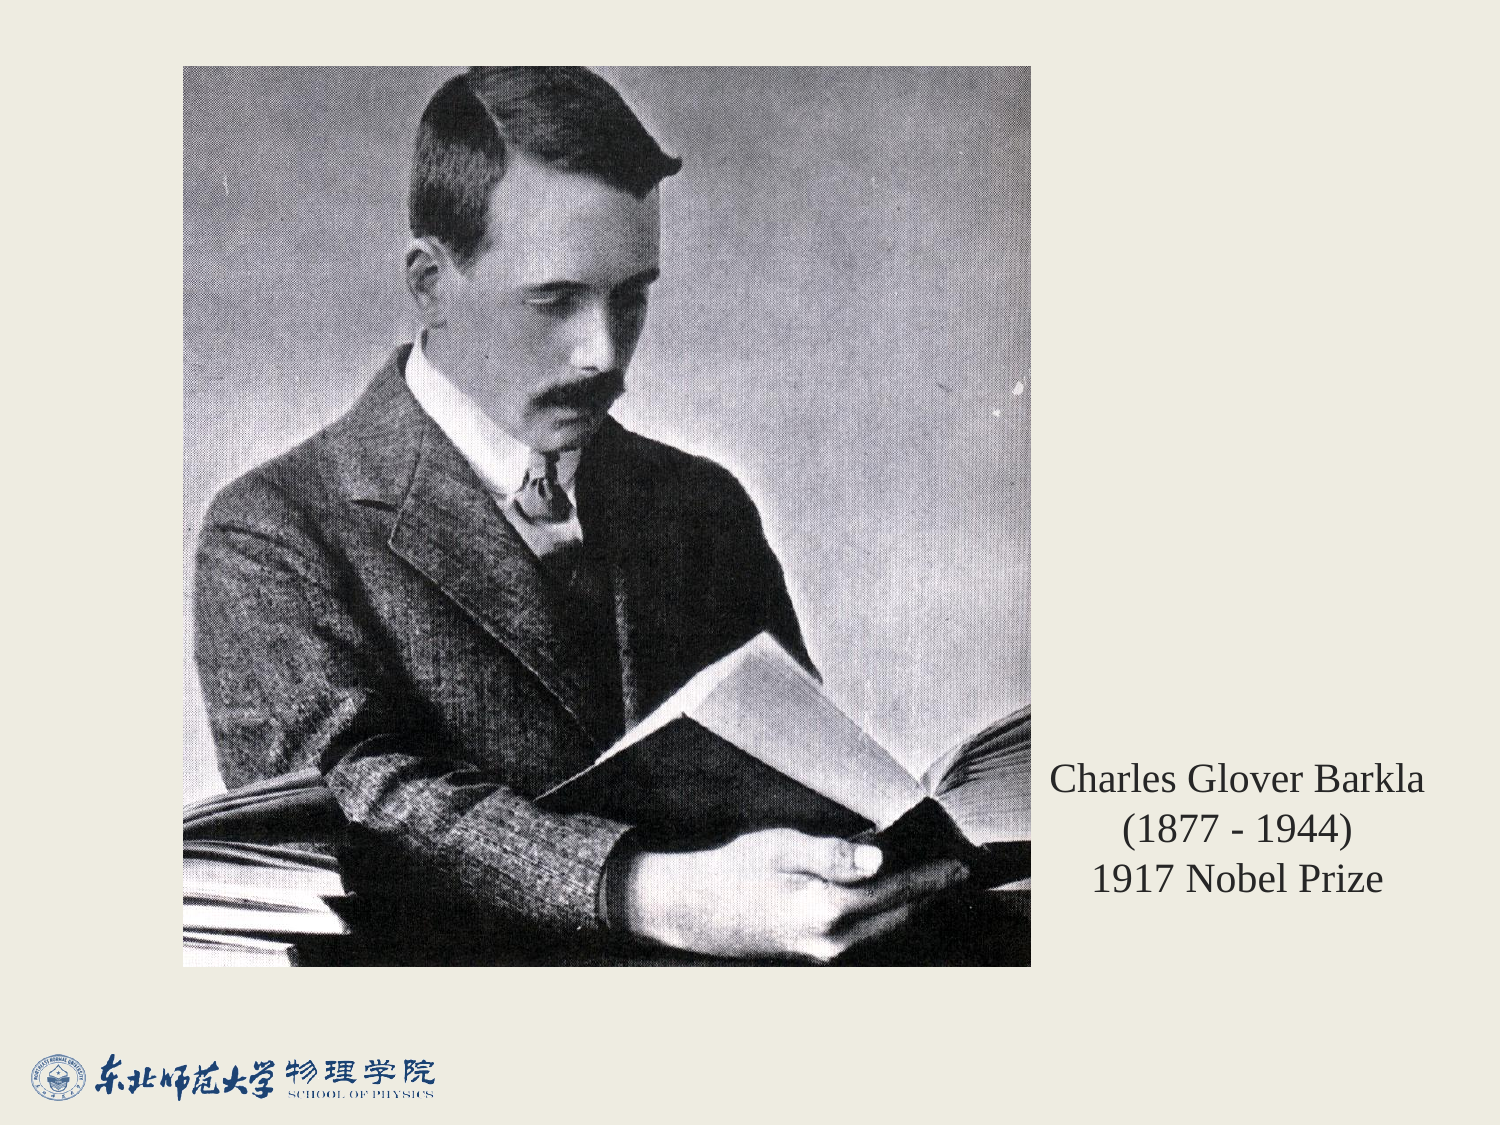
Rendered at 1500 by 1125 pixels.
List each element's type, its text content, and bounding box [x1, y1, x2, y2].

picture [182, 66, 1031, 967]
picture [20, 1054, 440, 1101]
text_box Charles Glover Barkla (1877 - 1944) 1917 Nobel Prize [1036, 743, 1474, 927]
